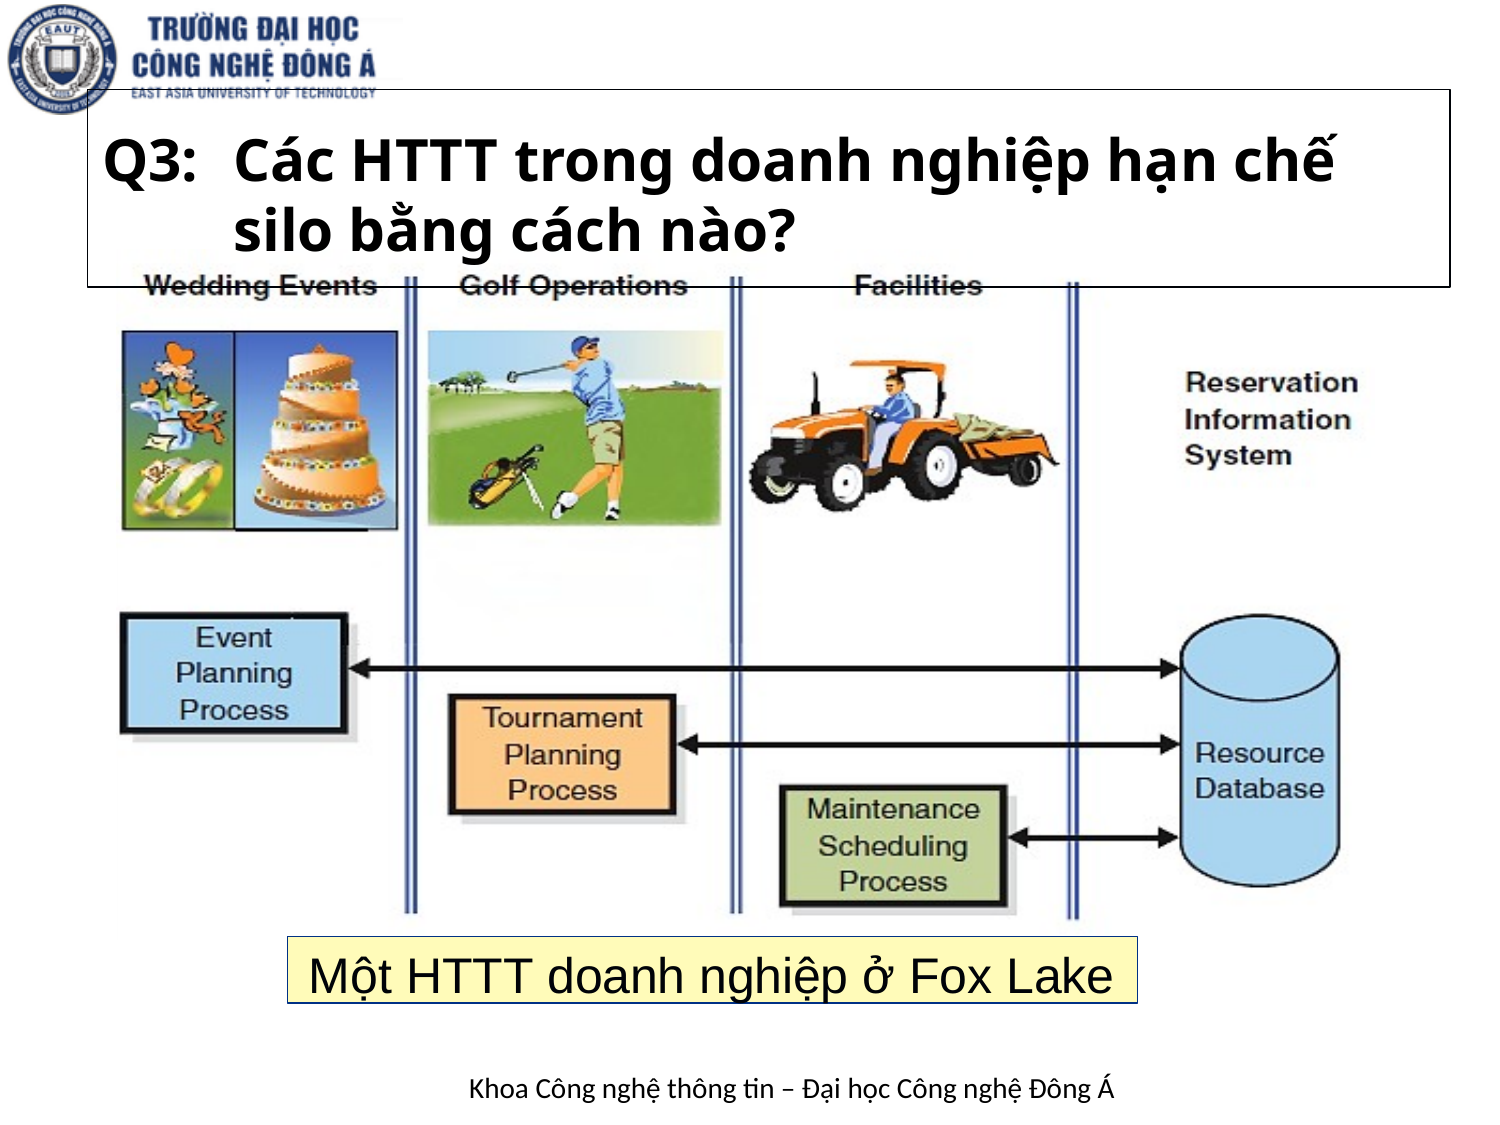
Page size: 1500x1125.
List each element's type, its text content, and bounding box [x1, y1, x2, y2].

picture [116, 249, 1376, 940]
text_box Một HTTT doanh nghiệp ở Fox Lake [287, 940, 1138, 1004]
title Q3: Các HTTT trong doanh nghiệp hạn chế silo bằng cách nào? [87, 89, 1450, 287]
picture [0, 4, 403, 115]
